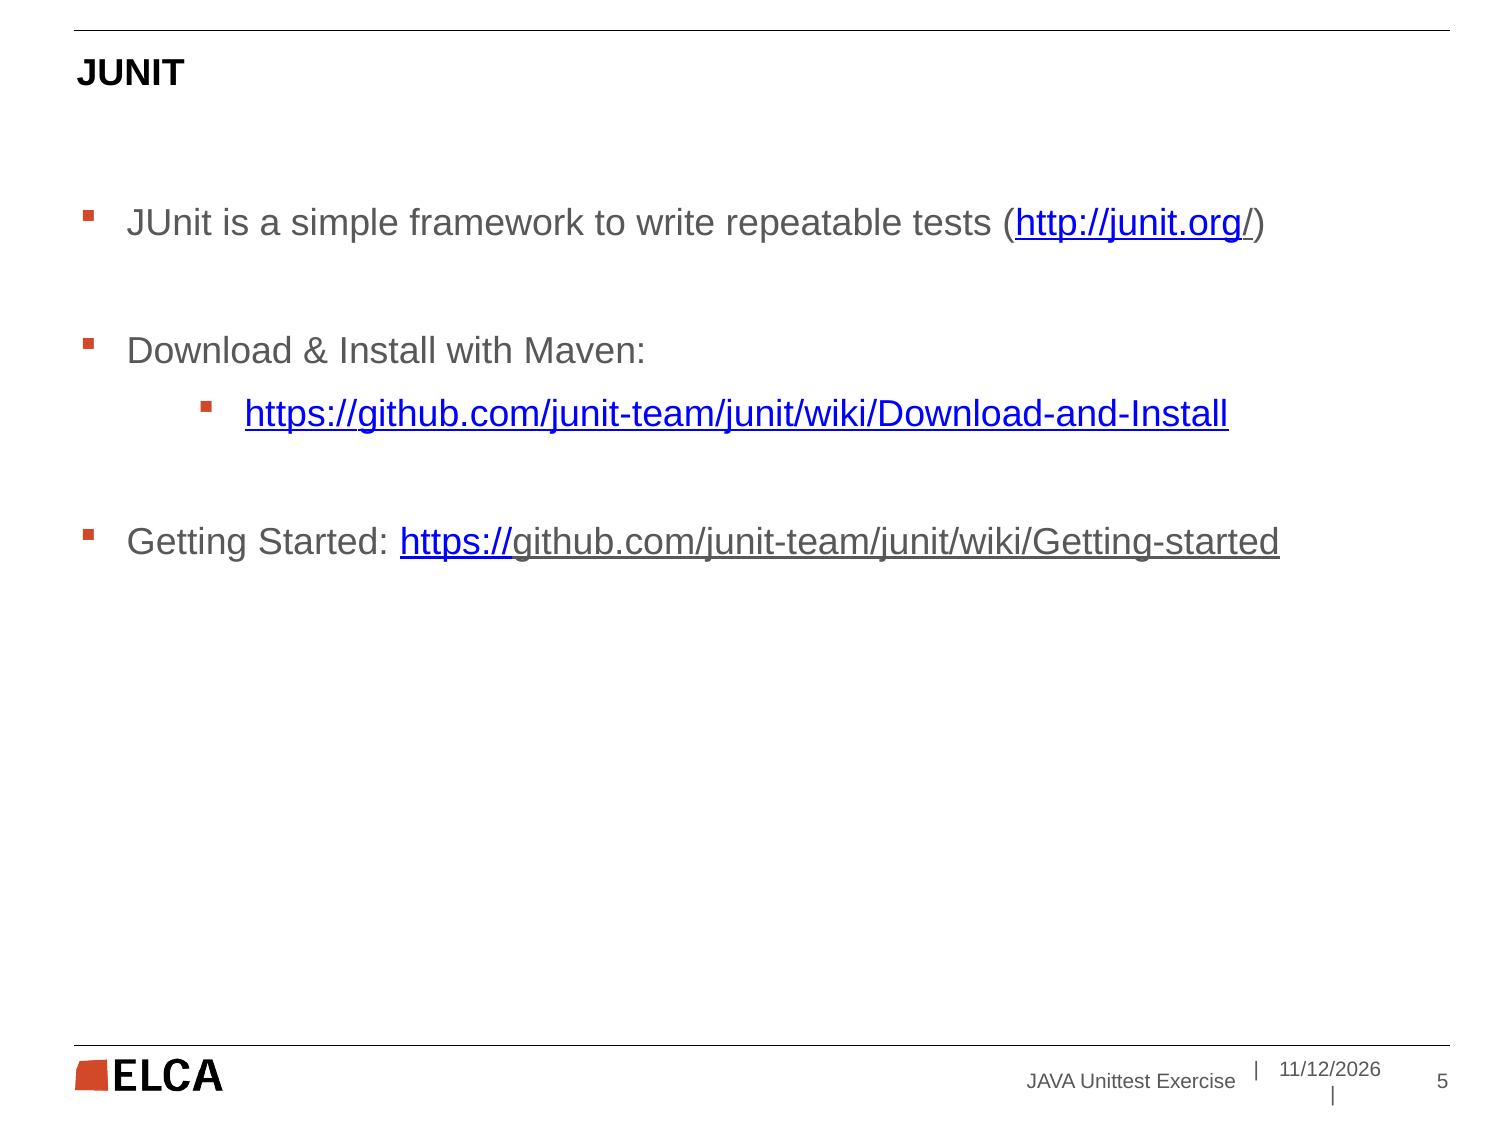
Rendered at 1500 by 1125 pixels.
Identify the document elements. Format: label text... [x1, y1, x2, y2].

title JUnit [70, 44, 1447, 98]
slide_number 5 [1407, 1062, 1449, 1099]
footer JAVA Unittest Exercise [745, 1062, 1248, 1099]
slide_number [1253, 1062, 1407, 1099]
picture [75, 1058, 231, 1093]
list JUnit is a simple framework to write repeatable tests (http://junit.org/) Download & Install with Maven: https://github.com/junit-team/junit/wiki/Download-and-Install Getting Started: https://github.com/junit-team/junit/wiki/Getting-started [73, 192, 1445, 988]
